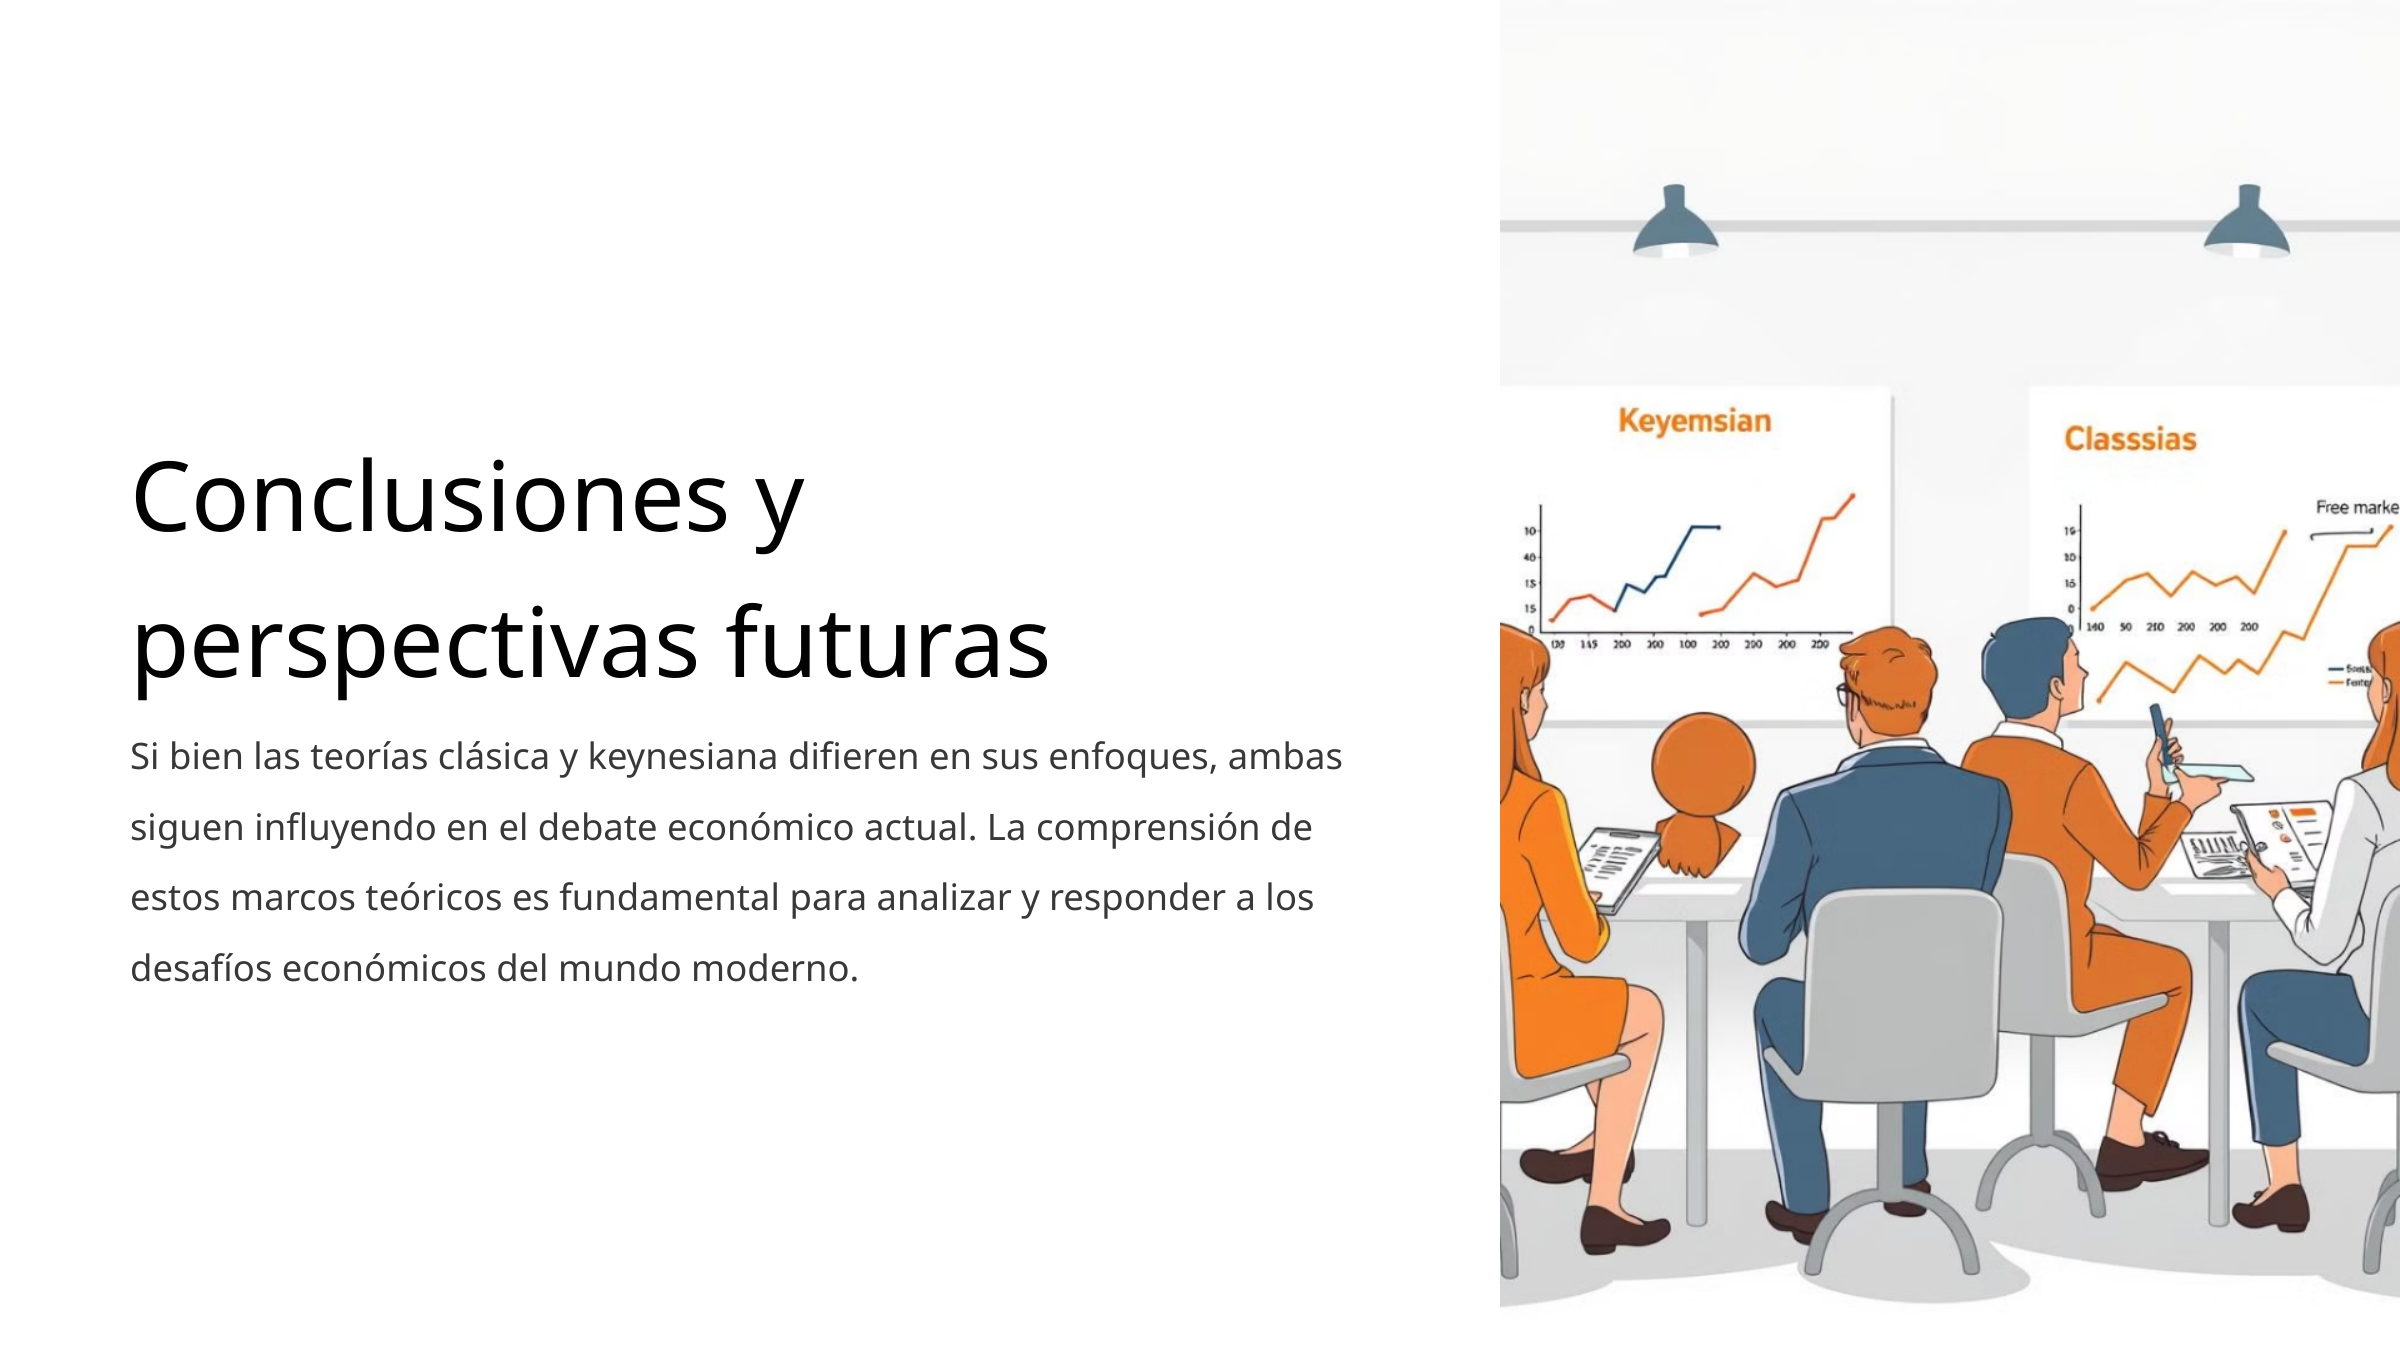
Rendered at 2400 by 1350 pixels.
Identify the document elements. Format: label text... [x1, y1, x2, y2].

text_box Si bien las teorías clásica y keynesiana difieren en sus enfoques, ambas siguen influyendo en el debate económico actual. La comprensión de estos marcos teóricos es fundamental para analizar y responder a los desafíos económicos del mundo moderno. [130, 705, 1370, 944]
text_box Conclusiones y perspectivas futuras [130, 405, 1370, 651]
picture [1499, 0, 2400, 1350]
